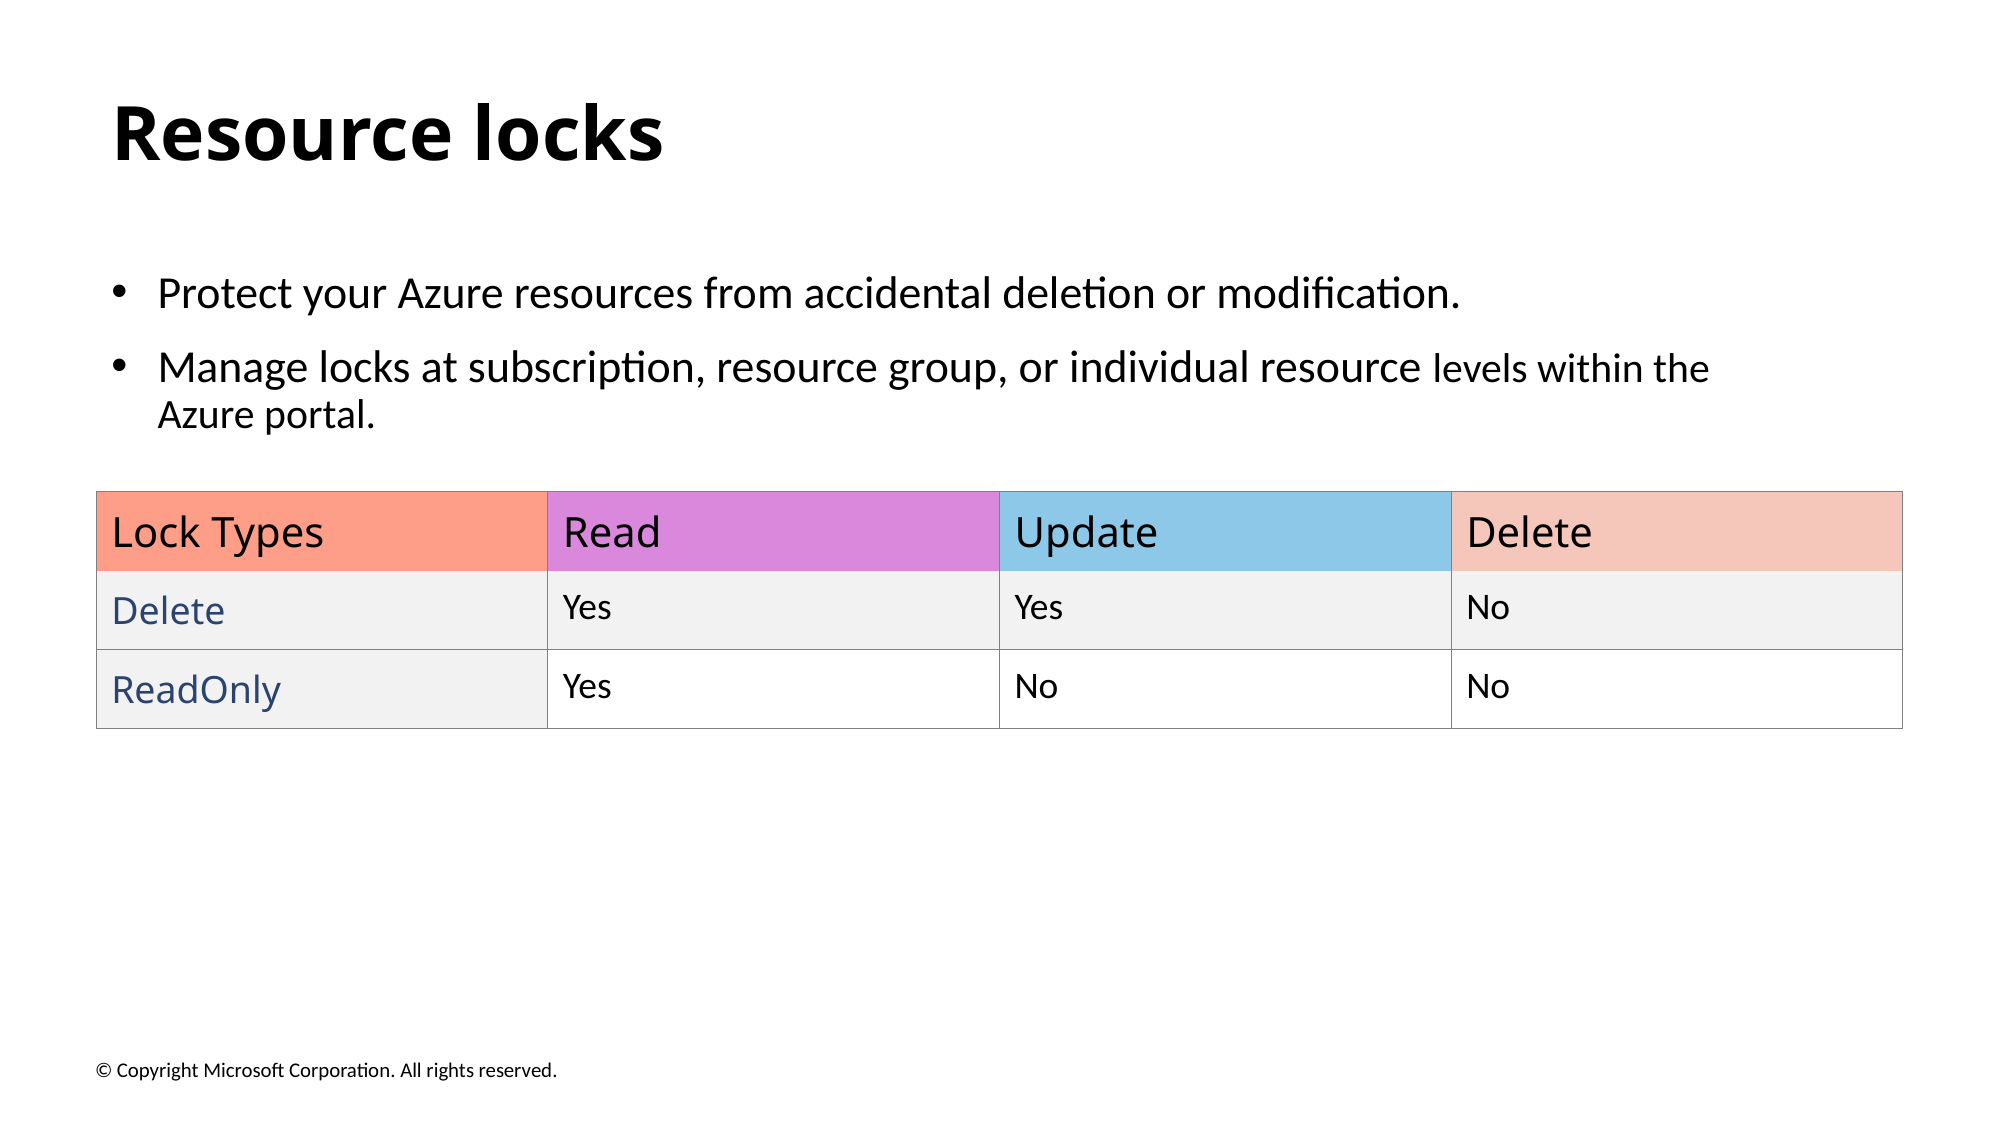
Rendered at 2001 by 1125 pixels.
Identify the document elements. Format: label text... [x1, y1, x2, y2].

table_header Lock Types [97, 492, 547, 571]
table_cell No [1000, 650, 1451, 728]
table_header Update [1000, 492, 1451, 571]
table_cell Yes [1000, 571, 1451, 649]
table_cell Yes [548, 571, 999, 649]
table_cell Yes [548, 650, 999, 728]
list Protect your Azure resources from accidental deletion or modification. Manage locks at subscription, resource group, or individual resource levels within the Azure portal. [96, 261, 1903, 448]
table_cell ReadOnly [97, 650, 547, 728]
table_header Read [548, 492, 999, 571]
table_cell No [1452, 650, 1902, 728]
footer © Copyright Microsoft Corporation. All rights reserved. [95, 1053, 776, 1086]
table_cell Delete [97, 571, 547, 649]
table_cell No [1452, 571, 1902, 649]
title Resource locks [96, 96, 1904, 177]
table_header Delete [1452, 492, 1902, 571]
